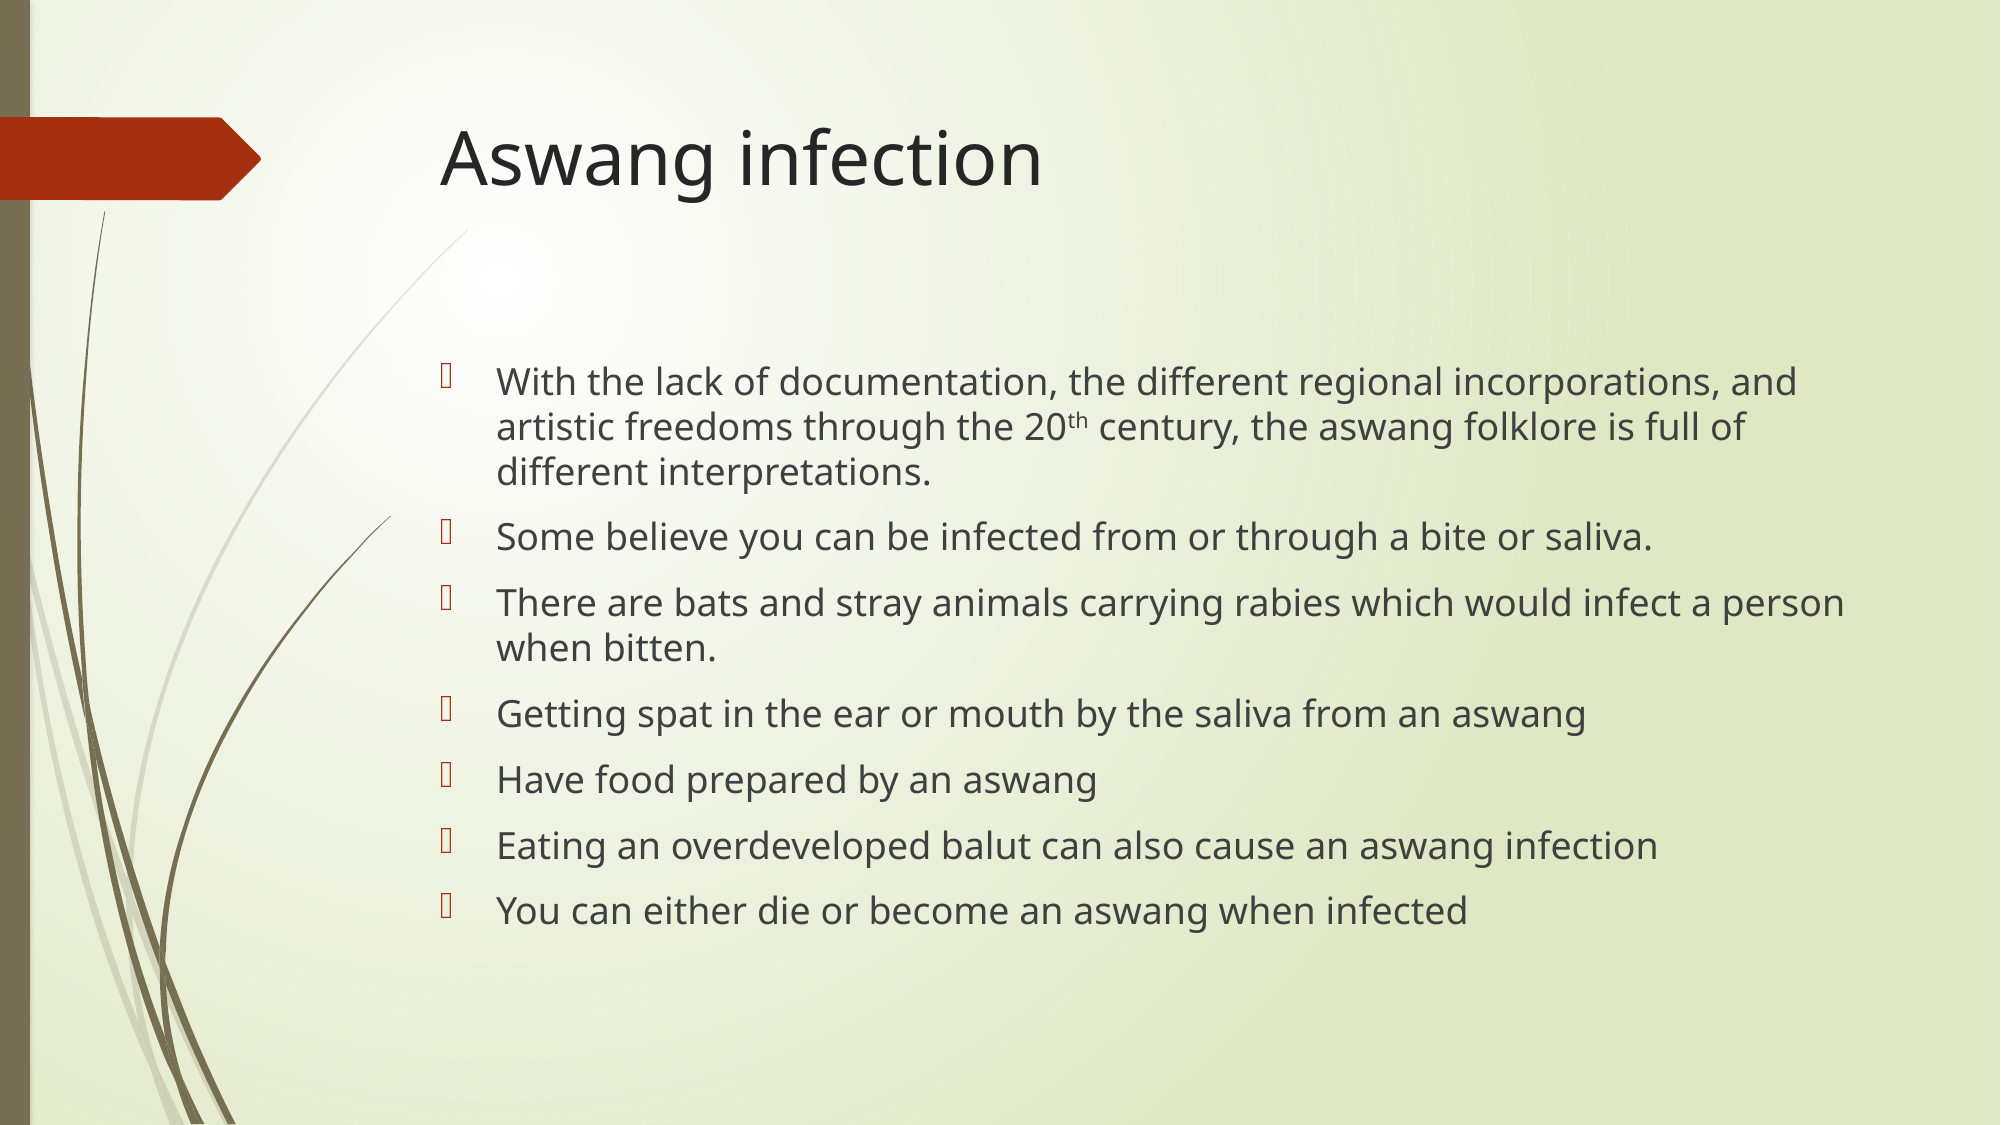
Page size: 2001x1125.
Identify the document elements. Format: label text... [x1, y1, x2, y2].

title Aswang infection [425, 102, 1888, 313]
list With the lack of documentation, the different regional incorporations, and artistic freedoms through the 20th century, the aswang folklore is full of different interpretations. Some believe you can be infected from or through a bite or saliva. There are bats and stray animals carrying rabies which would infect a person when bitten. Getting spat in the ear or mouth by the saliva from an aswang Have food prepared by an aswang Eating an overdeveloped balut can also cause an aswang infection You can either die or become an aswang when infected [424, 350, 1888, 970]
